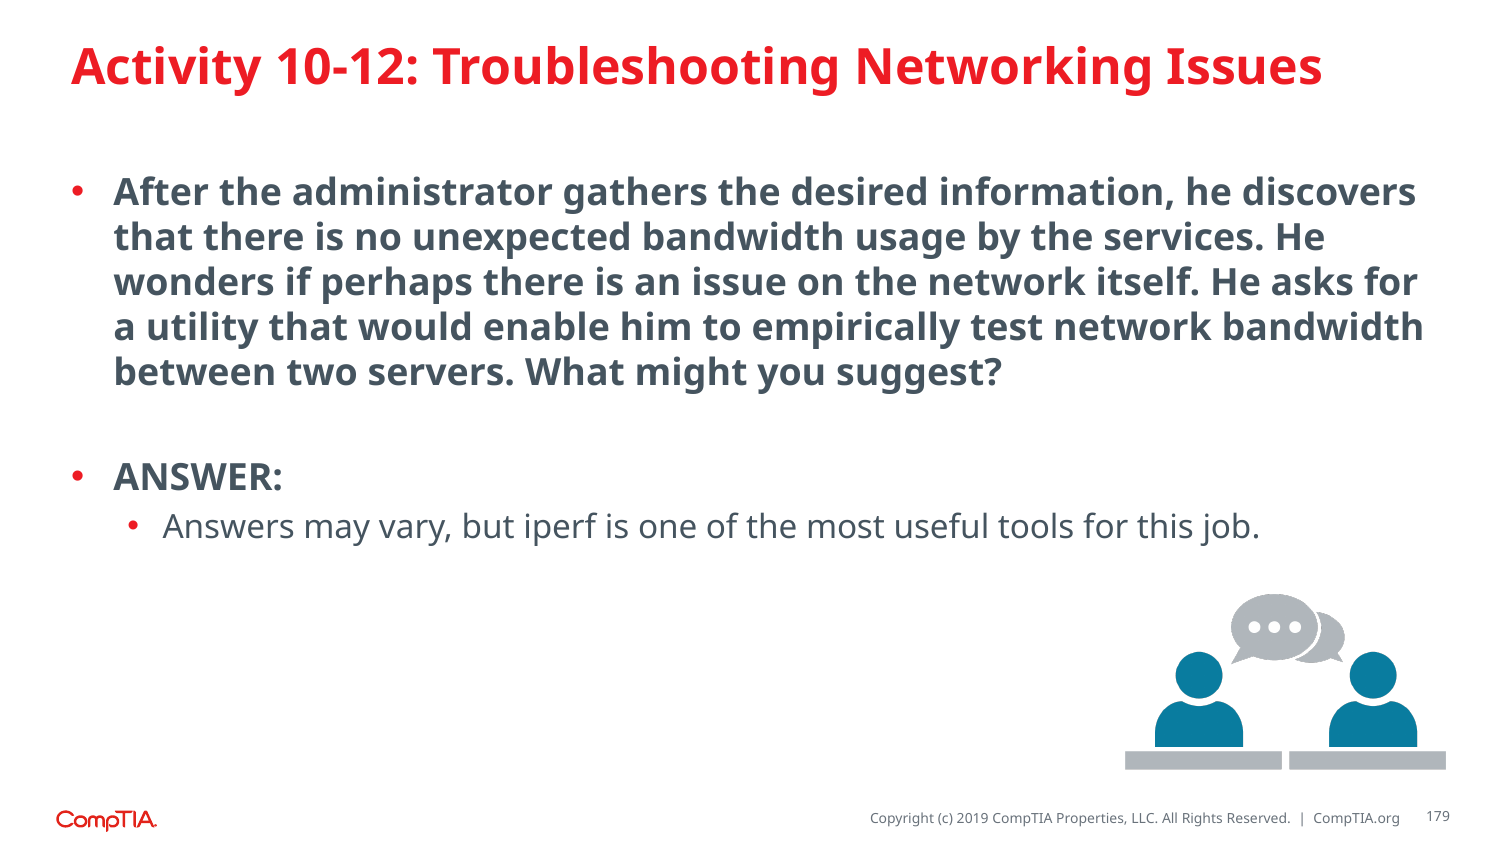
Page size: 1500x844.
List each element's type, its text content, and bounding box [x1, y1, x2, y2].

list After the administrator gathers the desired information, he discovers that there is no unexpected bandwidth usage by the services. He wonders if perhaps there is an issue on the network itself. He asks for a utility that would enable him to empirically test network bandwidth between two servers. What might you suggest? ANSWER: Answers may vary, but iperf is one of the most useful tools for this job. [56, 160, 1444, 768]
slide_number 179 [1407, 800, 1450, 835]
title Activity 10-12: Troubleshooting Networking Issues [56, 12, 1350, 117]
picture [1124, 593, 1446, 770]
